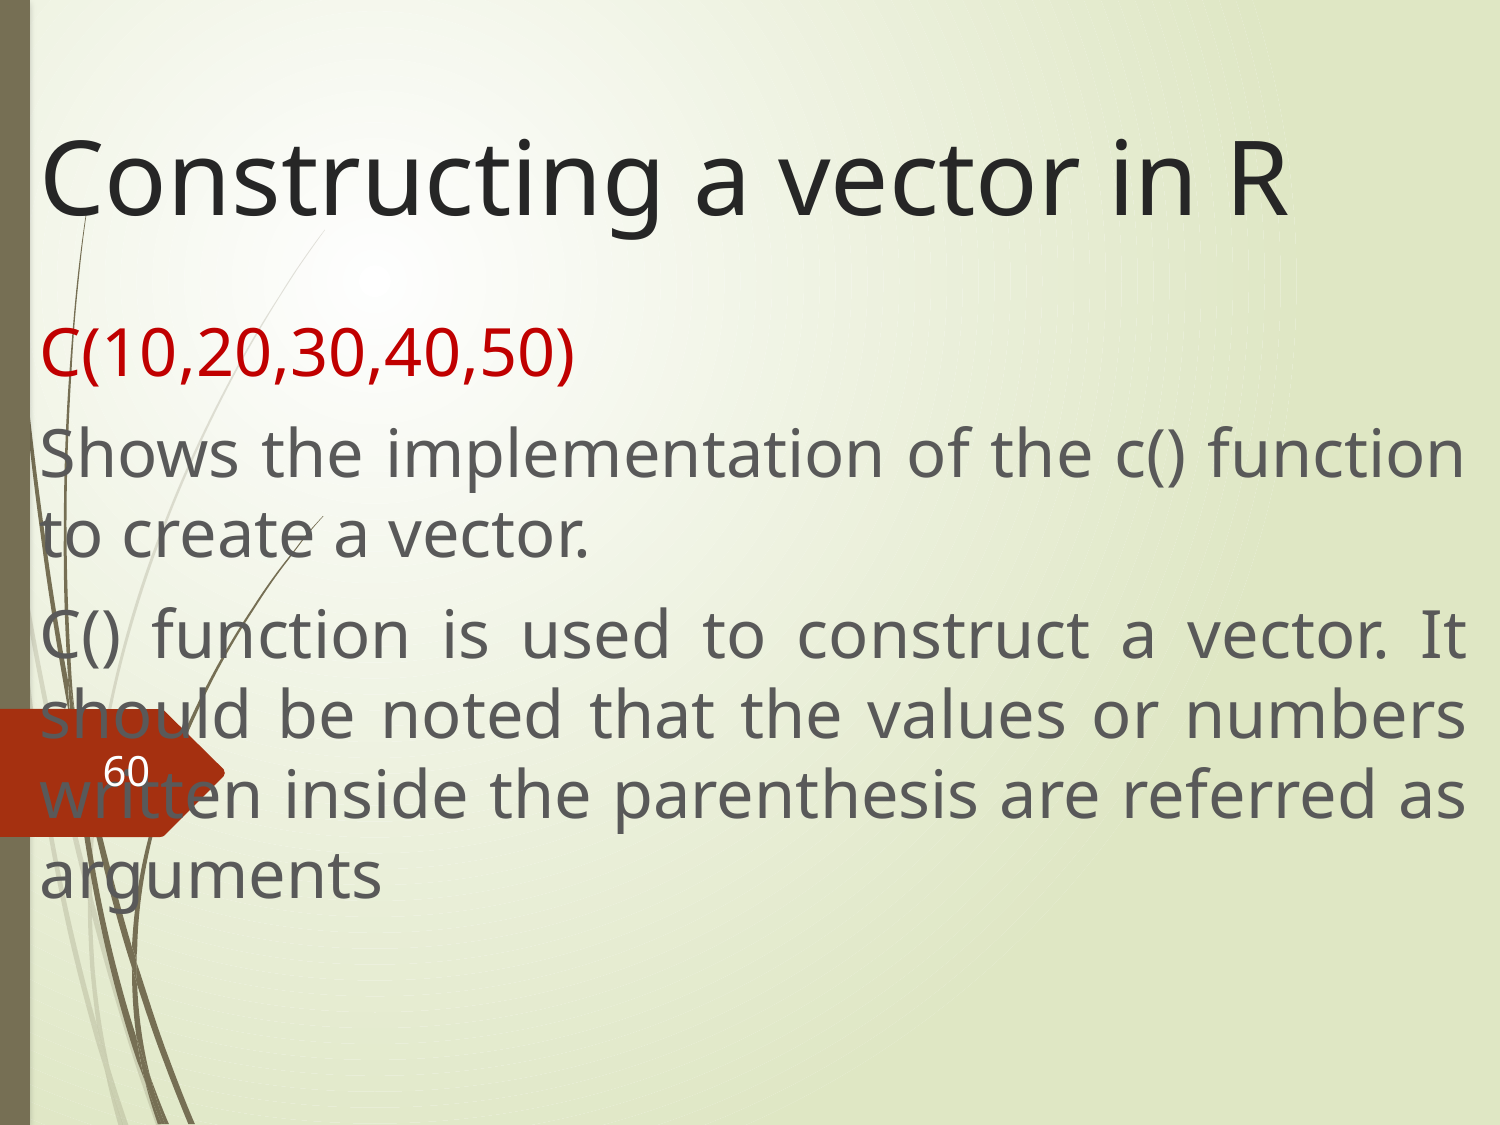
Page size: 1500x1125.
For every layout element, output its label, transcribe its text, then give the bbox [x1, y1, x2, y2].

title Constructing a vector in R [24, 73, 1388, 244]
subtitle C(10,20,30,40,50) Shows the implementation of the c() function to create a vector. C() function is used to construct a vector. It should be noted that the values or numbers written inside the parenthesis are referred as arguments [24, 302, 1485, 1075]
slide_number 60 [69, 743, 166, 803]
